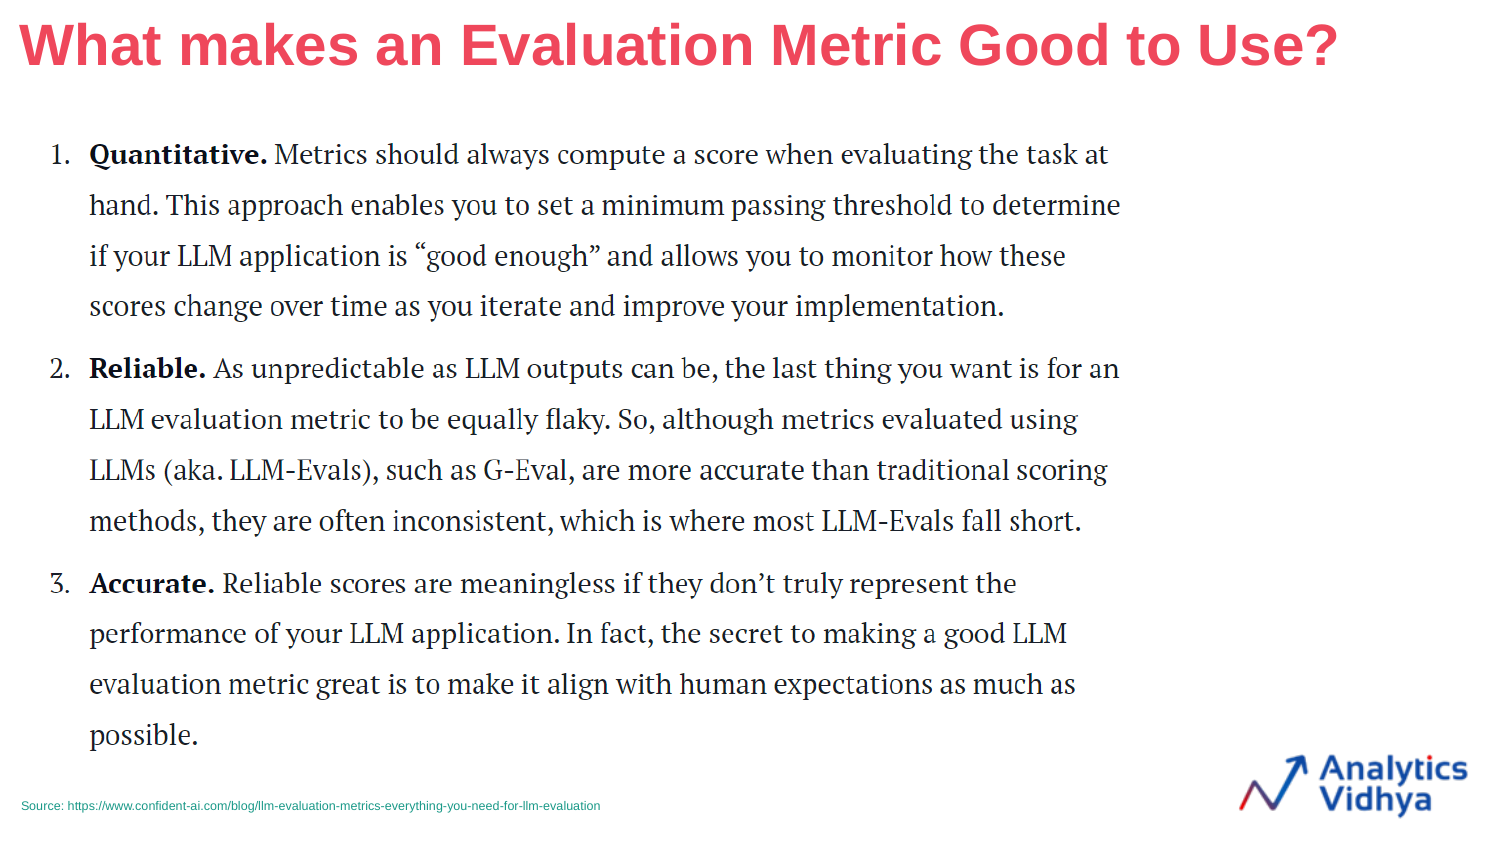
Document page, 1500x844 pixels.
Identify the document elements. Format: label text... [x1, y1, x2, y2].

picture [24, 110, 1140, 766]
title What makes an Evaluation Metric Good to Use? [19, 15, 1392, 86]
picture [1229, 749, 1478, 824]
text_box Source: https://www.confident-ai.com/blog/llm-evaluation-metrics-everything-you-need-for-llm-evaluation [6, 790, 769, 821]
